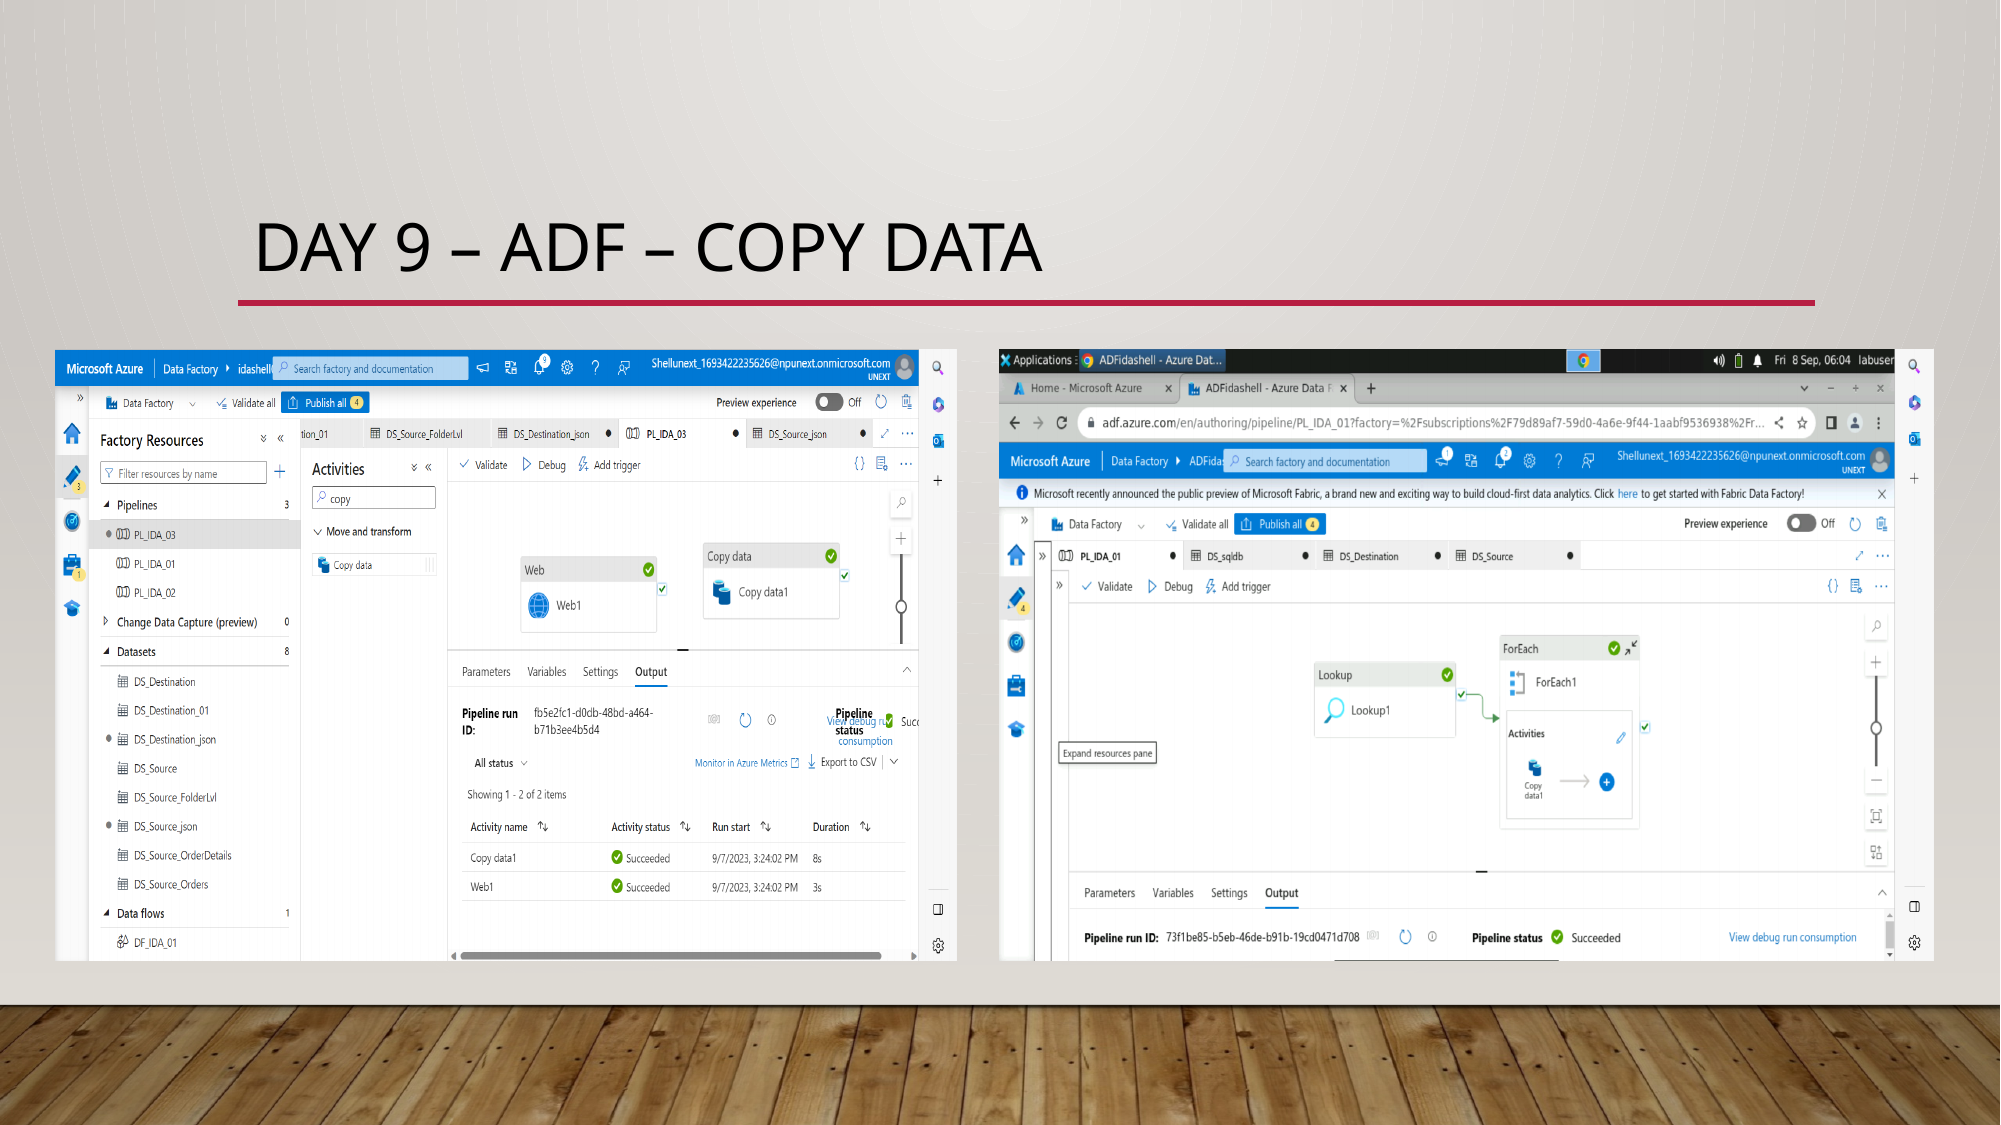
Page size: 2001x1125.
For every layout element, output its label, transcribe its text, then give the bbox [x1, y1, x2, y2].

picture [0, 1005, 2000, 1125]
picture [54, 348, 957, 961]
picture [999, 348, 1934, 961]
title Day 9 – ADF – Copy Data [238, 206, 1814, 305]
